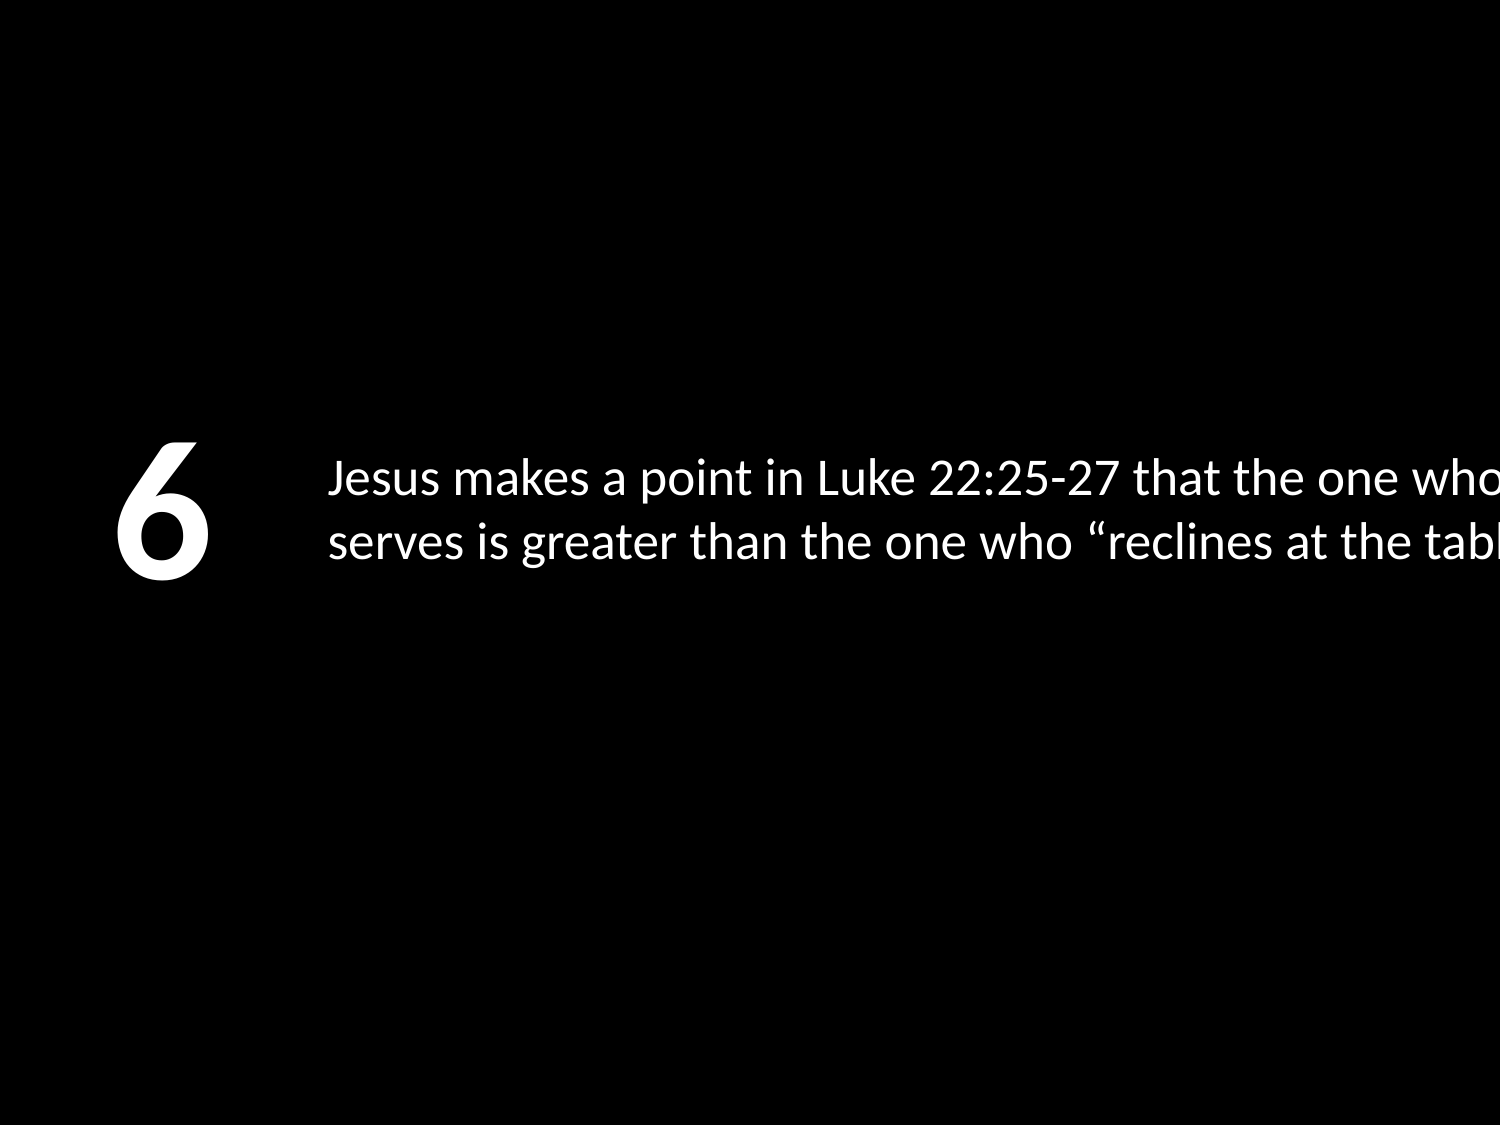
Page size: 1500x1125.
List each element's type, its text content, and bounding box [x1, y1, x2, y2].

title Jesus makes a point in Luke 22:25-27 that the one who serves is greater than the one who “reclines at the table.” [312, 412, 1500, 600]
list 6 [0, 262, 213, 738]
